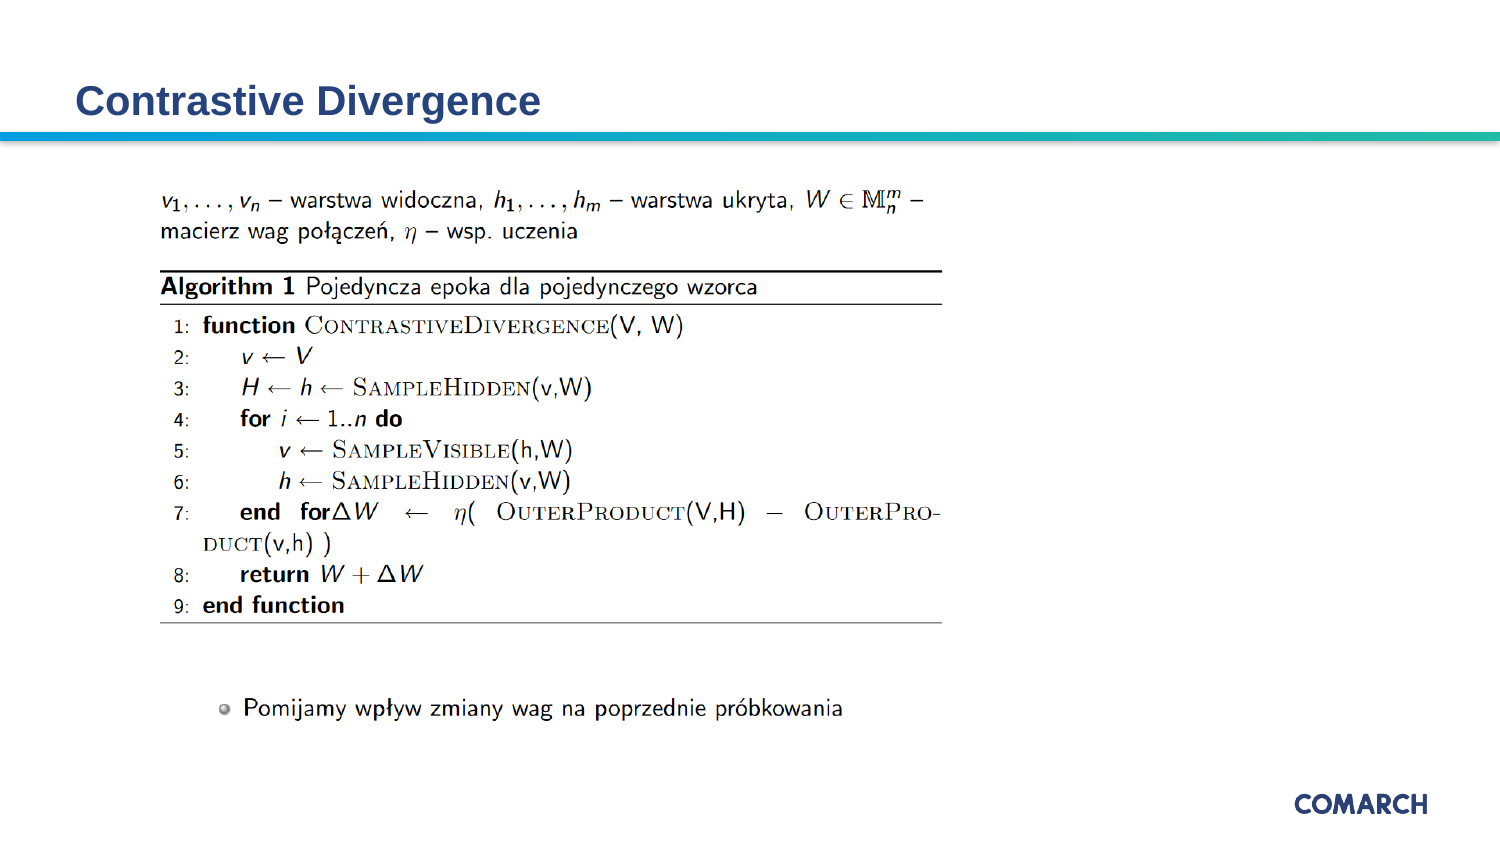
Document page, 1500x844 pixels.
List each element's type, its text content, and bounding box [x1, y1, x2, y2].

picture [1294, 793, 1427, 814]
picture [147, 180, 946, 638]
list Contrastive Divergence [75, 17, 1427, 132]
picture [184, 686, 909, 729]
